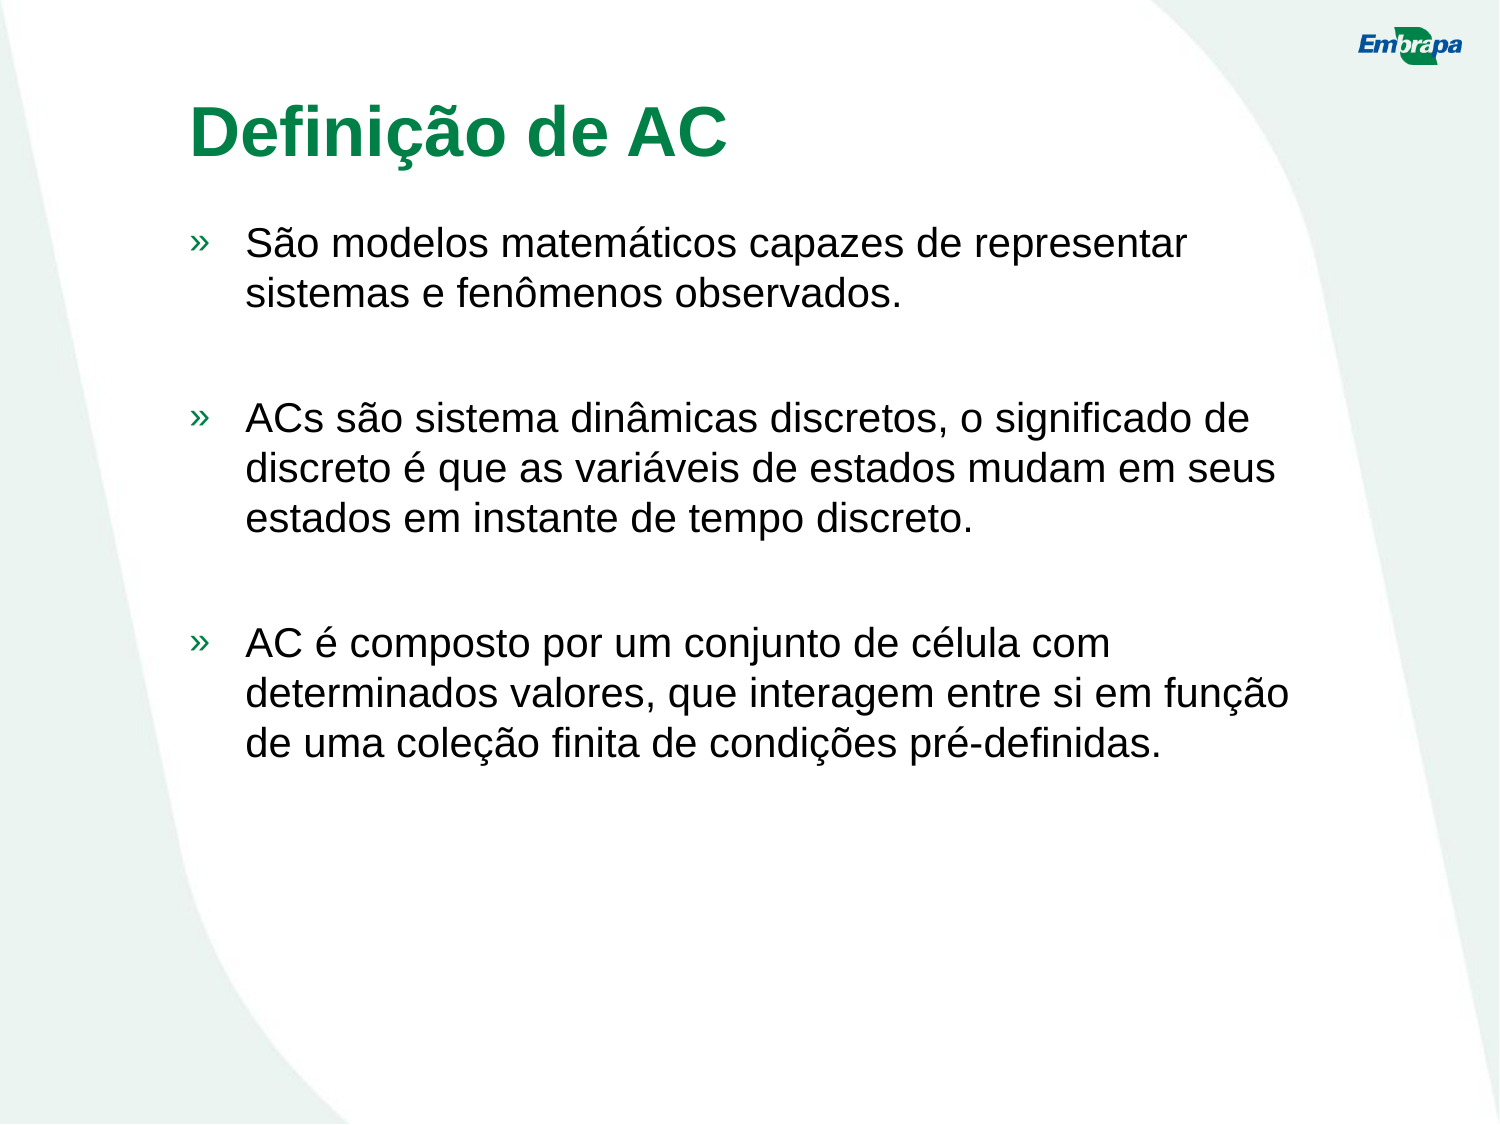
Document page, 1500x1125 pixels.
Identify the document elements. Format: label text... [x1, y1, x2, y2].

picture [0, 0, 1500, 1124]
text_box São modelos matemáticos capazes de representar sistemas e fenômenos observados. ACs são sistema dinâmicas discretos, o significado de discreto é que as variáveis de estados mudam em seus estados em instante de tempo discreto. AC é composto por um conjunto de célula com determinados valores, que interagem entre si em função de uma coleção finita de condições pré-definidas. [174, 208, 1347, 1051]
text_box Definição de AC [174, 78, 1492, 209]
